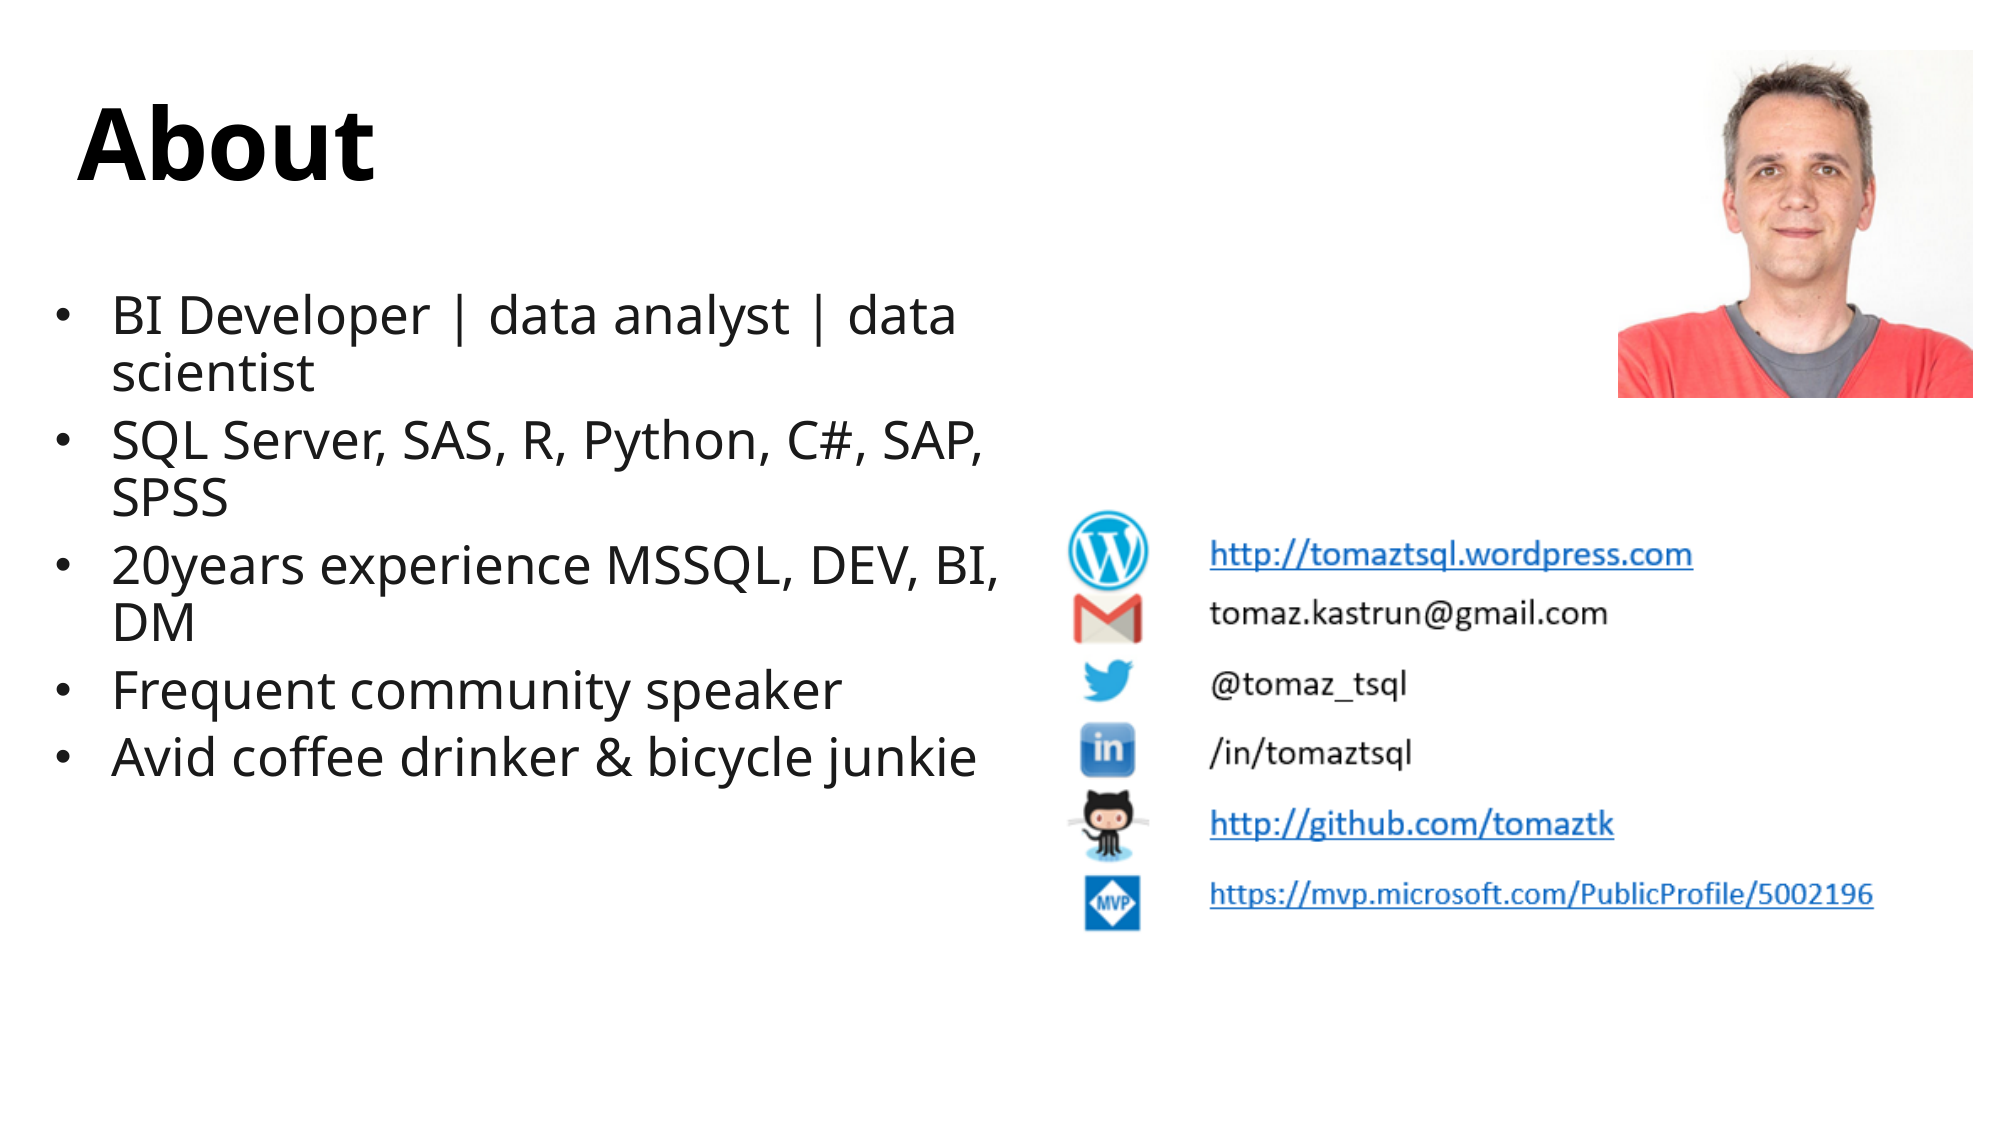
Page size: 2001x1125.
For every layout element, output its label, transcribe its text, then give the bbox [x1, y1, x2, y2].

picture [1617, 50, 1974, 399]
text_box BI Developer | data analyst | data scientist SQL Server, SAS, R, Python, C#, SAP, SPSS 20years experience MSSQL, DEV, BI, DM Frequent community speaker Avid coffee drinker & bicycle junkie [40, 279, 1072, 846]
title About [77, 80, 1371, 202]
picture [1045, 488, 1935, 960]
